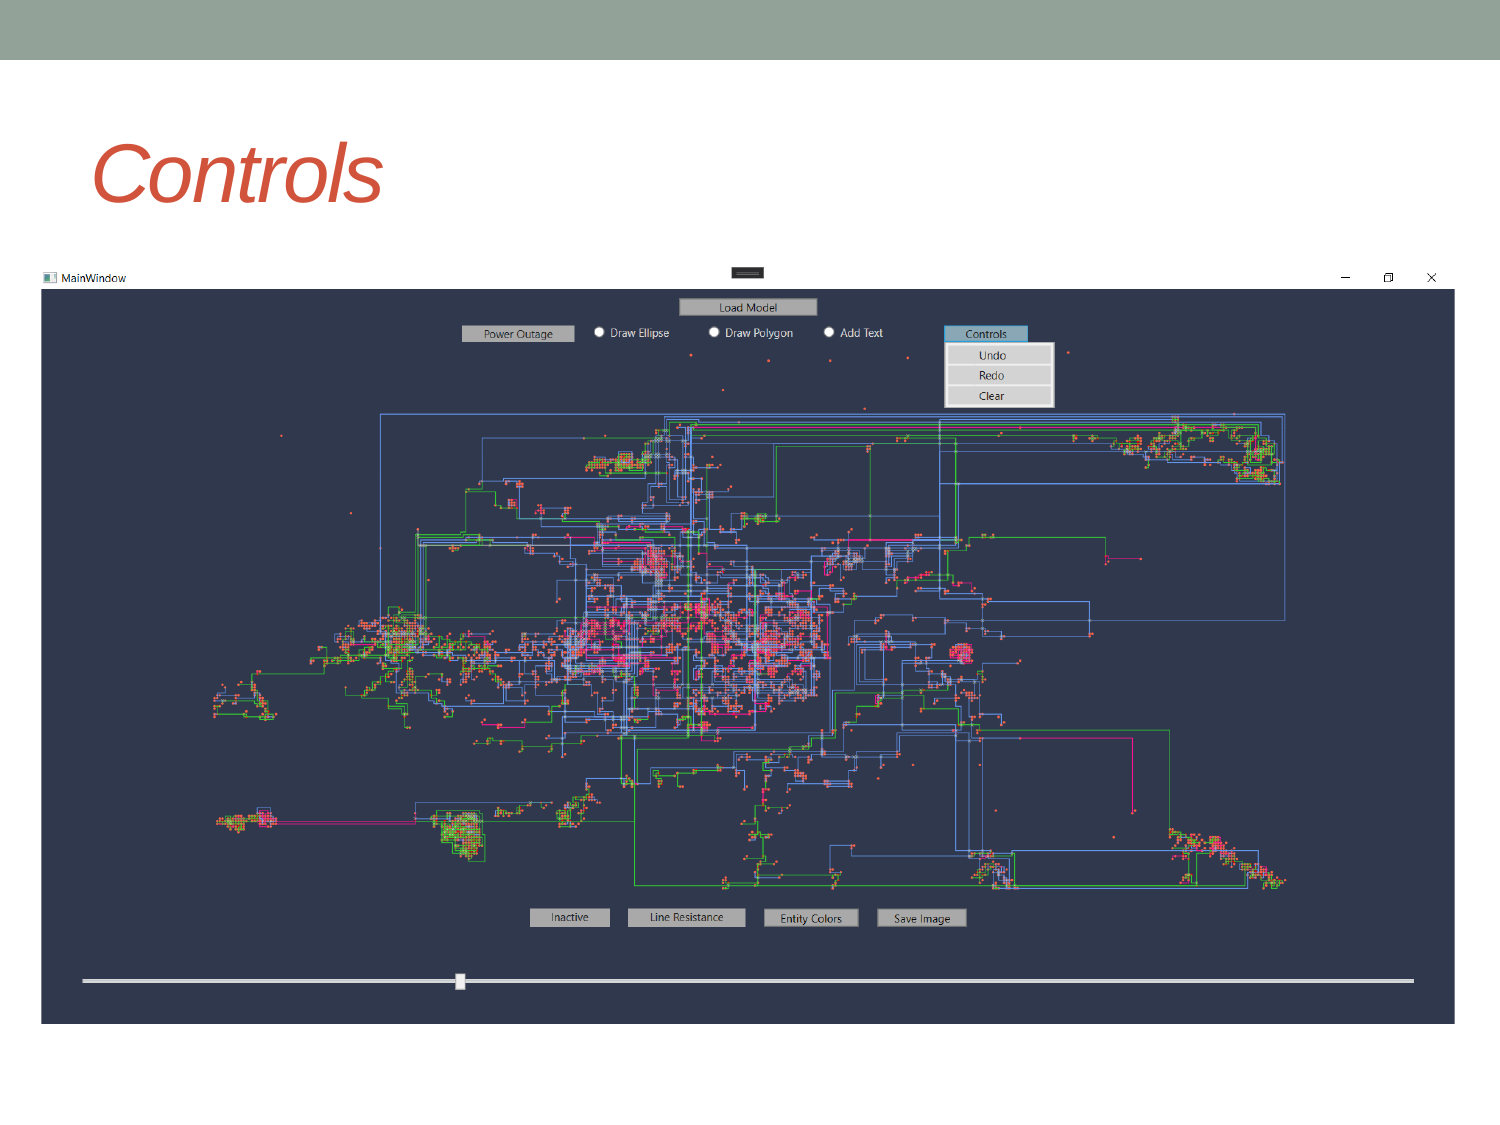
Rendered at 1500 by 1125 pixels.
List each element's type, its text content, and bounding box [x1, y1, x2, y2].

title Controls [75, 87, 1425, 250]
picture [41, 266, 1455, 1024]
